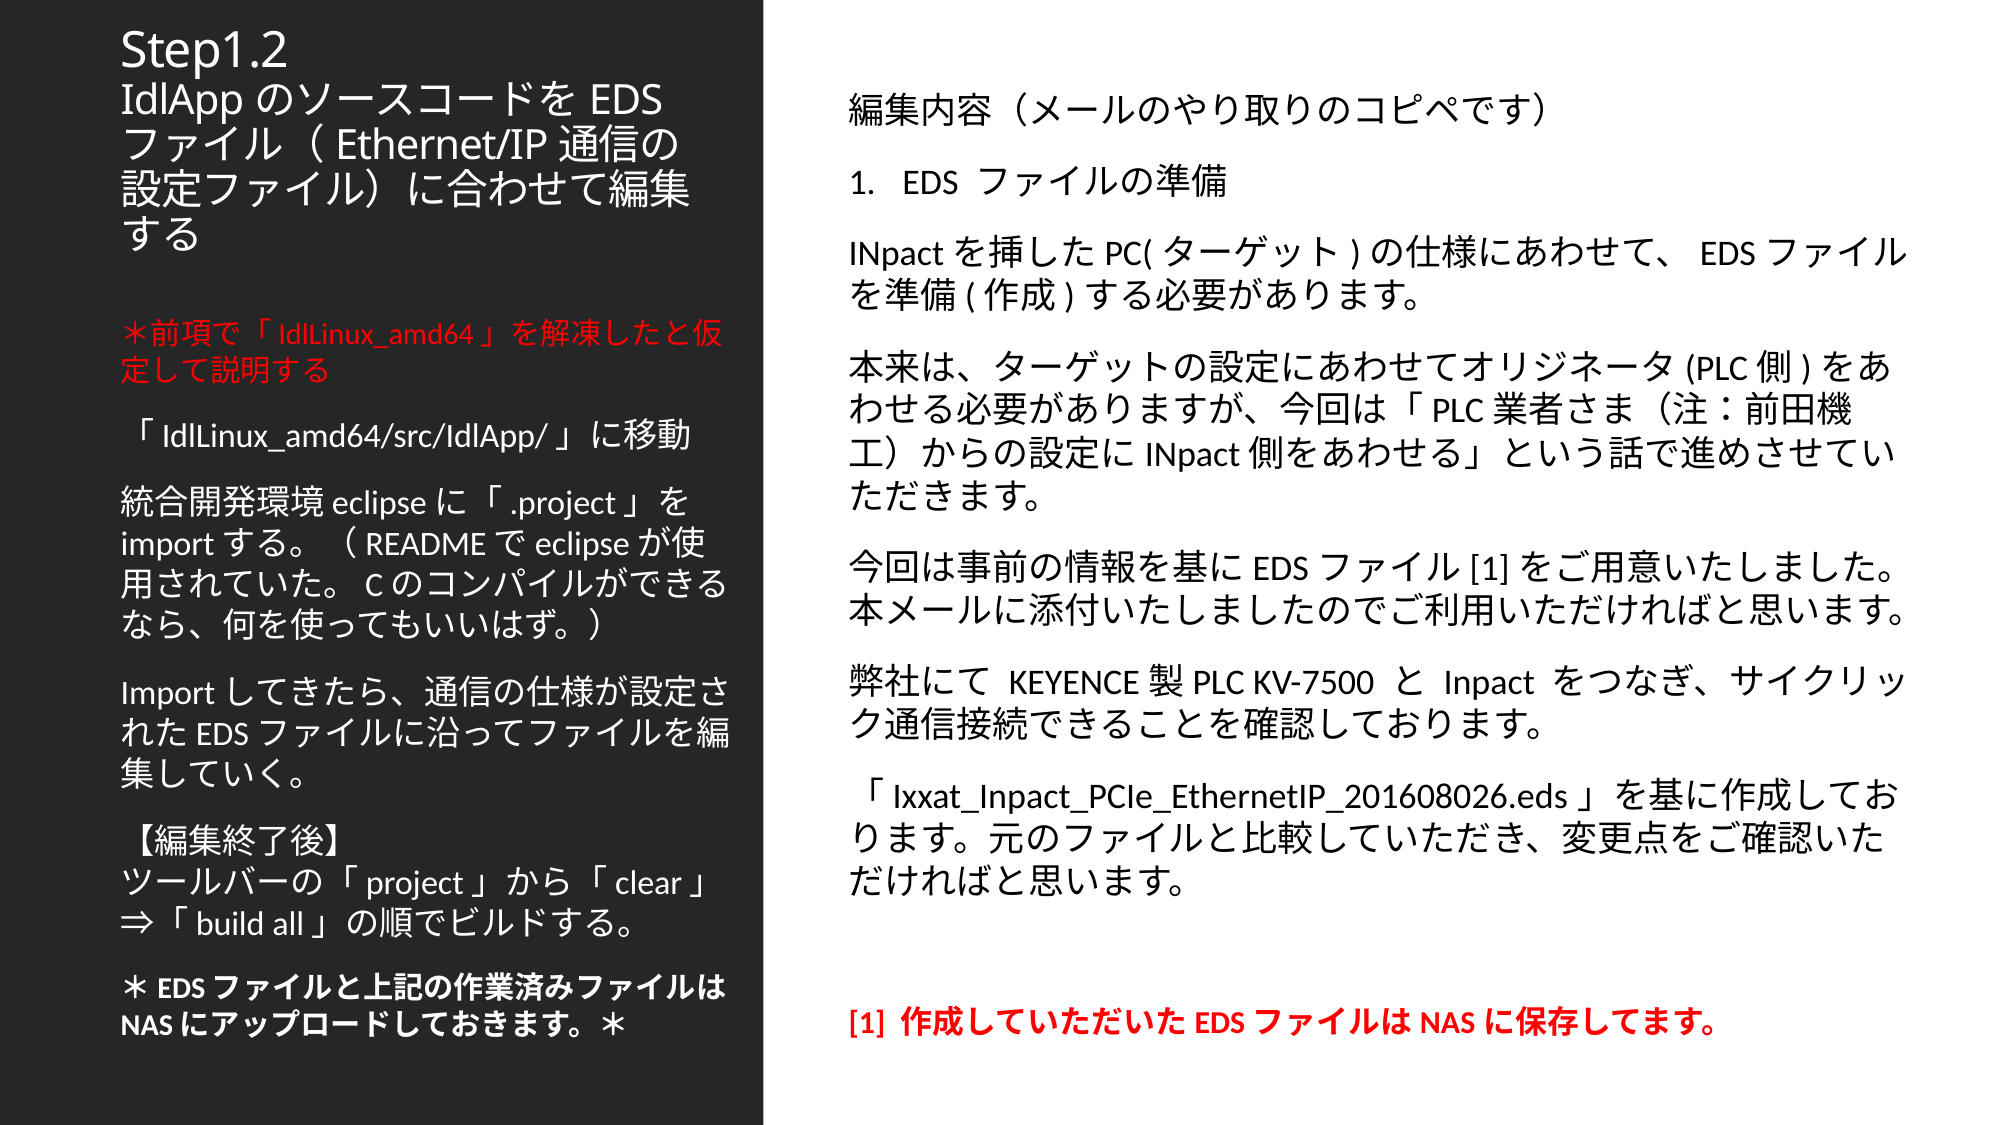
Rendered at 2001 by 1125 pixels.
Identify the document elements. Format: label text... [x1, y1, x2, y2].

list 編集内容（メールのやり取りのコピペです） EDS ファイルの準備 INpactを挿したPC(ターゲット)の仕様にあわせて、EDSファイルを準備(作成)する必要があります。 本来は、ターゲットの設定にあわせてオリジネータ(PLC側)をあわせる必要がありますが、今回は「PLC業者さま（注：前田機工）からの設定にINpact側をあわせる」という話で進めさせていただきます。 今回は事前の情報を基にEDSファイル[1]をご用意いたしました。本メールに添付いたしましたのでご利用いただければと思います。 弊社にて KEYENCE製PLC KV-7500 と Inpact をつなぎ、サイクリック通信接続できることを確認しております。 「Ixxat_Inpact_PCIe_EthernetIP_201608026.eds」を基に作成しております。元のファイルと比較していただき、変更点をご確認いただければと思います。 [1] 作成していただいたEDSファイルはNASに保存してます。 [833, 80, 1931, 1058]
title Step1.2 IdlAppのソースコードをEDSファイル（Ethernet/IP通信の設定ファイル）に合わせて編集する [105, 80, 735, 266]
text_box ＊前項で「IdlLinux_amd64」を解凍したと仮定して説明する 「IdlLinux_amd64/src/IdlApp/」に移動 統合開発環境eclipseに「.project」をimportする。（READMEでeclipseが使用されていた。Cのコンパイルができるなら、何を使ってもいいはず。） Importしてきたら、通信の仕様が設定されたEDSファイルに沿ってファイルを編集していく。 【編集終了後】 ツールバーの「project」から「clear」⇒「build all」の順でビルドする。 ＊EDSファイルと上記の作業済みファイルはNASにアップロードしておきます。＊ [105, 306, 747, 1091]
